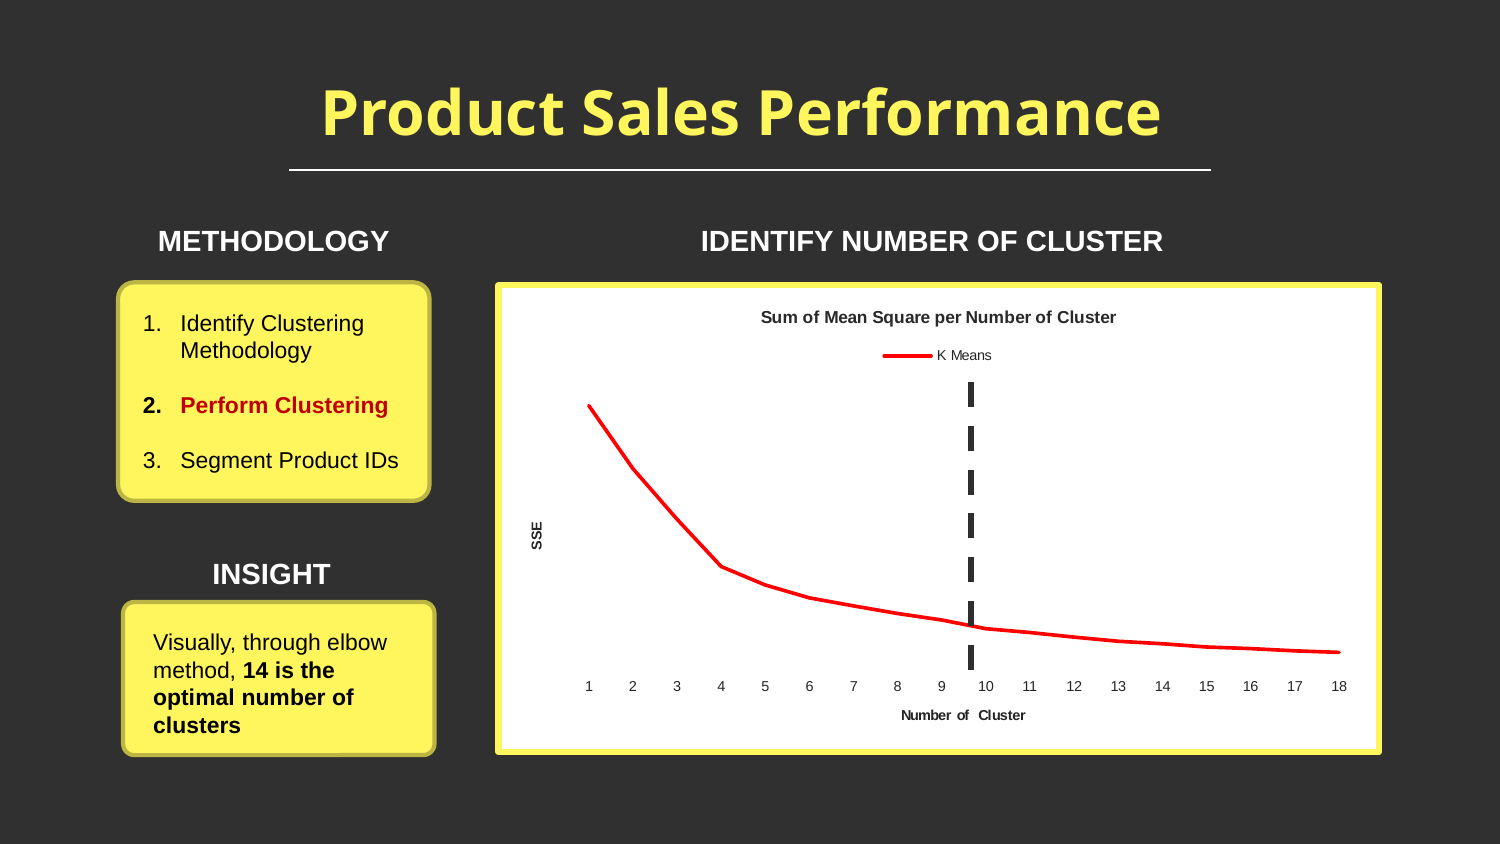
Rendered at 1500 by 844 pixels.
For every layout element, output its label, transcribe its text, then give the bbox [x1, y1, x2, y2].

text_box [115, 280, 432, 503]
chart [495, 281, 1383, 756]
text_box Visually, through elbow method, 14 is the optimal number of clusters [138, 620, 428, 745]
text_box [120, 599, 437, 758]
text_box IDENTIFY NUMBER OF CLUSTER [482, 214, 1382, 265]
title Product Sales Performance [271, 58, 1229, 183]
text_box INSIGHT [115, 548, 428, 598]
text_box Identify Clustering Methodology Perform Clustering Segment Product IDs [128, 300, 430, 481]
text_box METHODOLOGY [118, 214, 430, 265]
